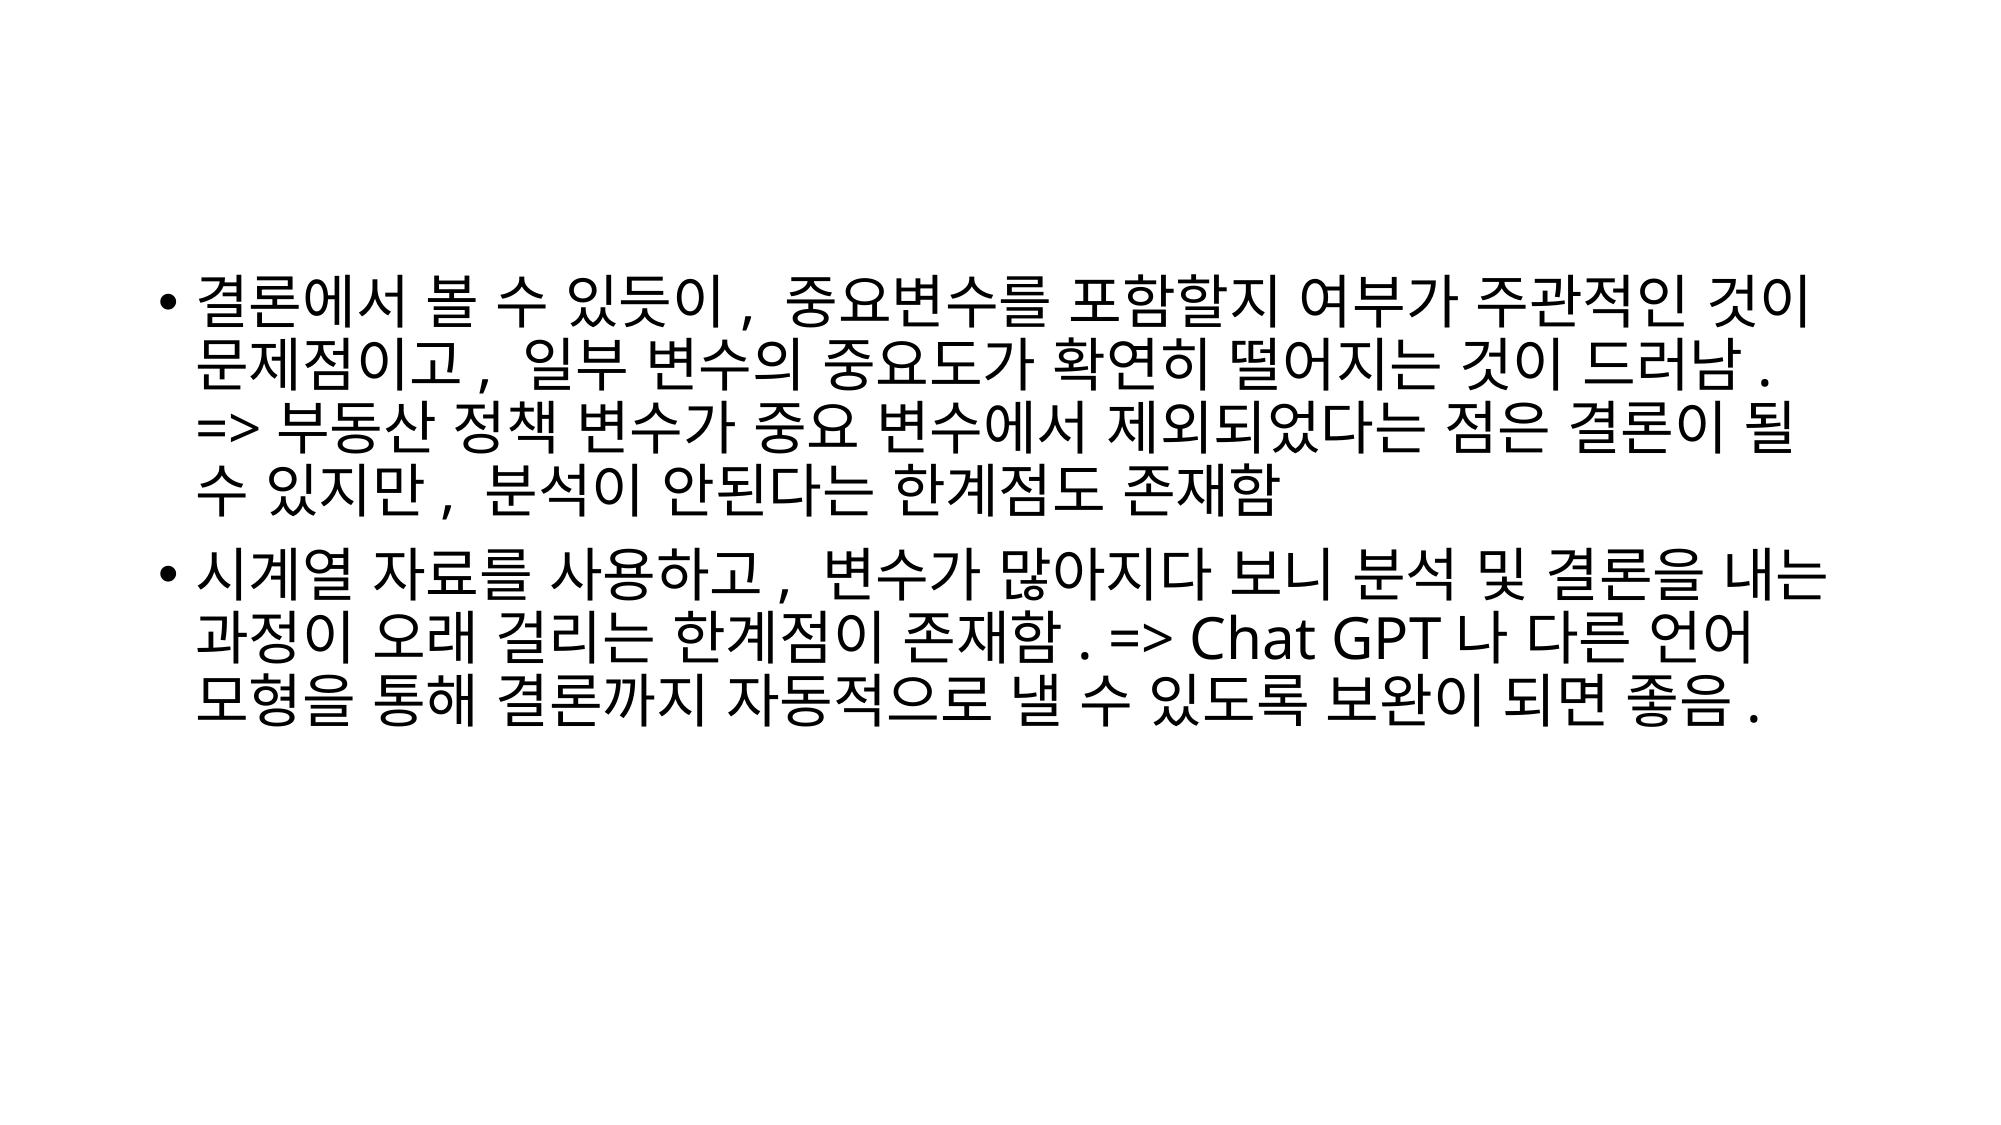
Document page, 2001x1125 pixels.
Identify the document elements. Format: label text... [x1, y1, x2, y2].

list 결론에서 볼 수 있듯이, 중요변수를 포함할지 여부가 주관적인 것이 문제점이고, 일부 변수의 중요도가 확연히 떨어지는 것이 드러남. =>부동산 정책 변수가 중요 변수에서 제외되었다는 점은 결론이 될 수 있지만, 분석이 안된다는 한계점도 존재함 시계열 자료를 사용하고, 변수가 많아지다 보니 분석 및 결론을 내는 과정이 오래 걸리는 한계점이 존재함. => Chat GPT나 다른 언어 모형을 통해 결론까지 자동적으로 낼 수 있도록 보완이 되면 좋음. [143, 265, 1869, 900]
